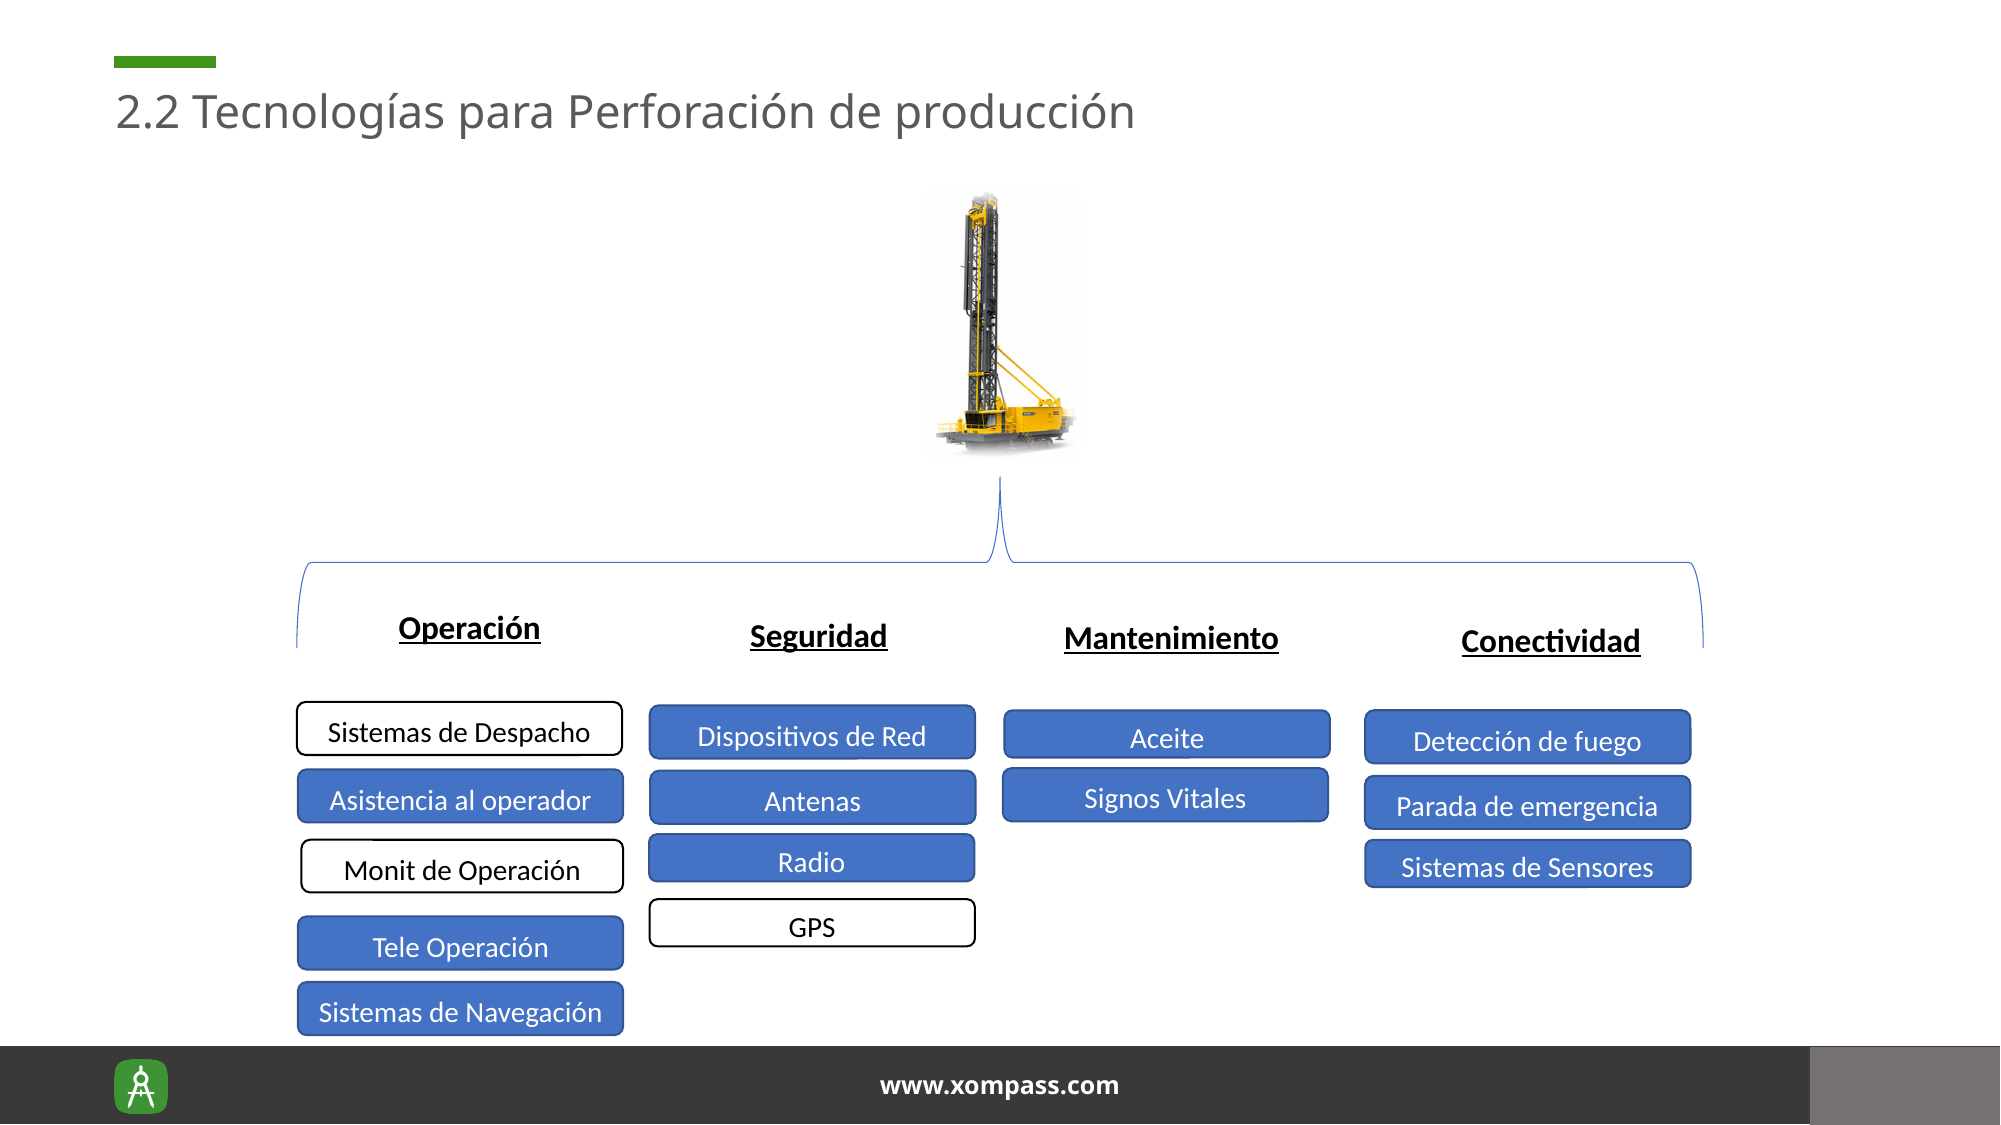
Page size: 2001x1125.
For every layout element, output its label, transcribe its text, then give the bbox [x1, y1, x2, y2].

text_box Monit de Operación [300, 838, 625, 894]
text_box Sistemas de Sensores [1364, 838, 1692, 889]
text_box Tele Operación [296, 915, 625, 971]
text_box Asistencia al operador [296, 768, 625, 824]
text_box Signos Vitales [1001, 767, 1330, 823]
text_box [296, 476, 1702, 649]
text_box Conectividad [1389, 605, 1714, 653]
text_box Mantenimiento [1008, 602, 1335, 649]
picture [921, 184, 1084, 462]
text_box Antenas [649, 769, 977, 825]
text_box Sistemas de Navegación [296, 980, 625, 1037]
text_box GPS [648, 898, 976, 948]
text_box 2.2 Tecnologías para Perforación de producción [100, 81, 1876, 158]
text_box Seguridad [658, 600, 980, 660]
text_box Operación [307, 593, 633, 658]
picture [114, 1059, 168, 1114]
text_box Aceite [1003, 709, 1331, 759]
text_box Radio [648, 833, 976, 883]
text_box Sistemas de Despacho [295, 700, 624, 757]
text_box Detección de fuego [1364, 709, 1692, 765]
text_box Parada de emergencia [1363, 774, 1692, 830]
text_box Dispositivos de Red [648, 704, 977, 760]
